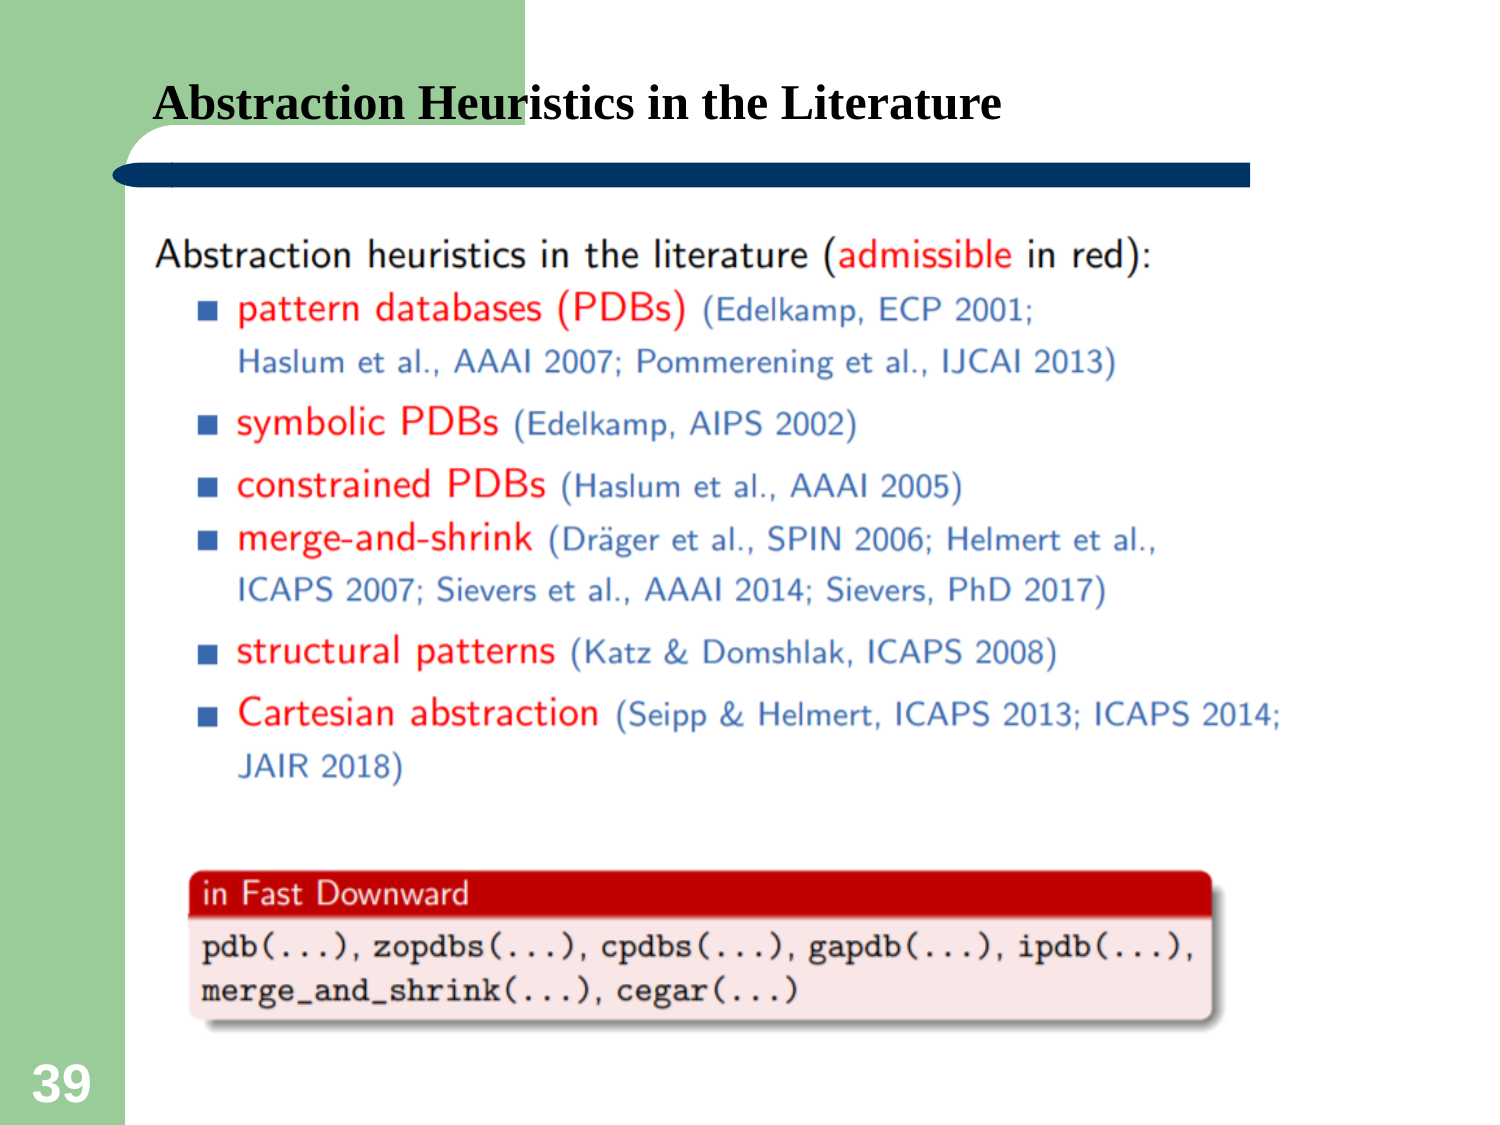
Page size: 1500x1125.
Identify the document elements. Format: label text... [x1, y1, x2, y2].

picture [170, 848, 1231, 1038]
picture [137, 217, 1312, 821]
title Abstraction Heuristics in the Literature [137, 37, 1450, 138]
list [125, 212, 1463, 1038]
slide_number 39 [13, 1040, 111, 1121]
